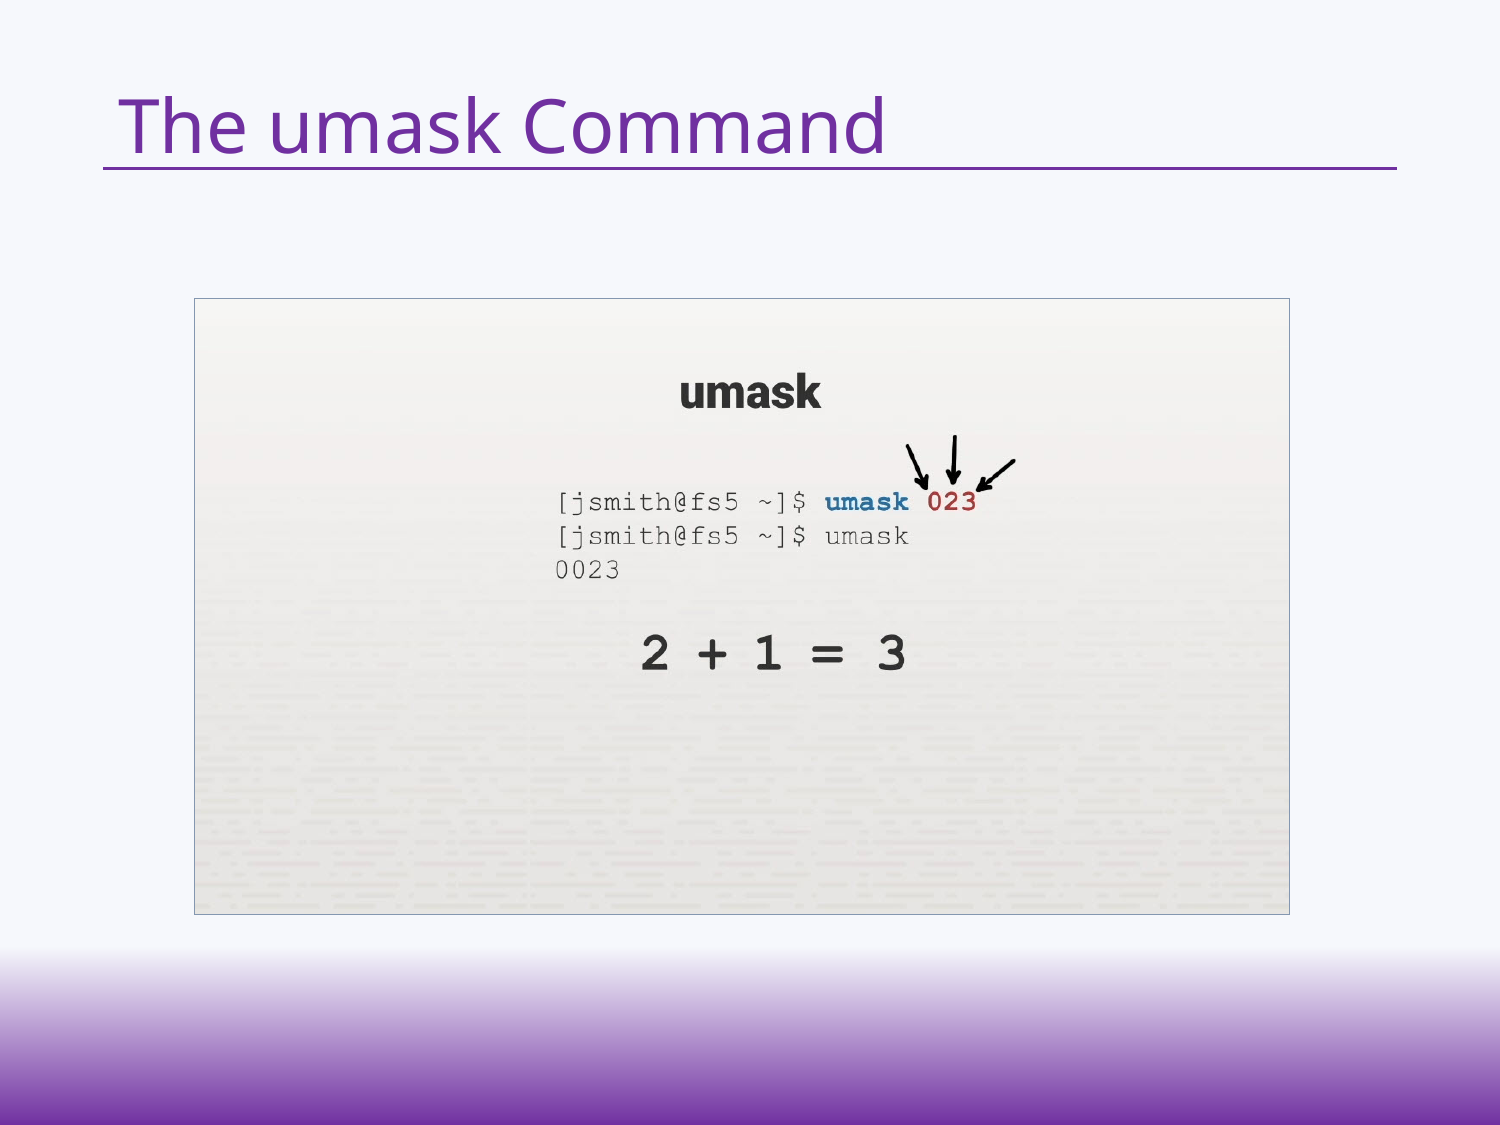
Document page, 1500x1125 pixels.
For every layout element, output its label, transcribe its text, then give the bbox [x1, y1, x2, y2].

title The umask Command [103, 49, 1397, 210]
picture [194, 298, 1290, 915]
